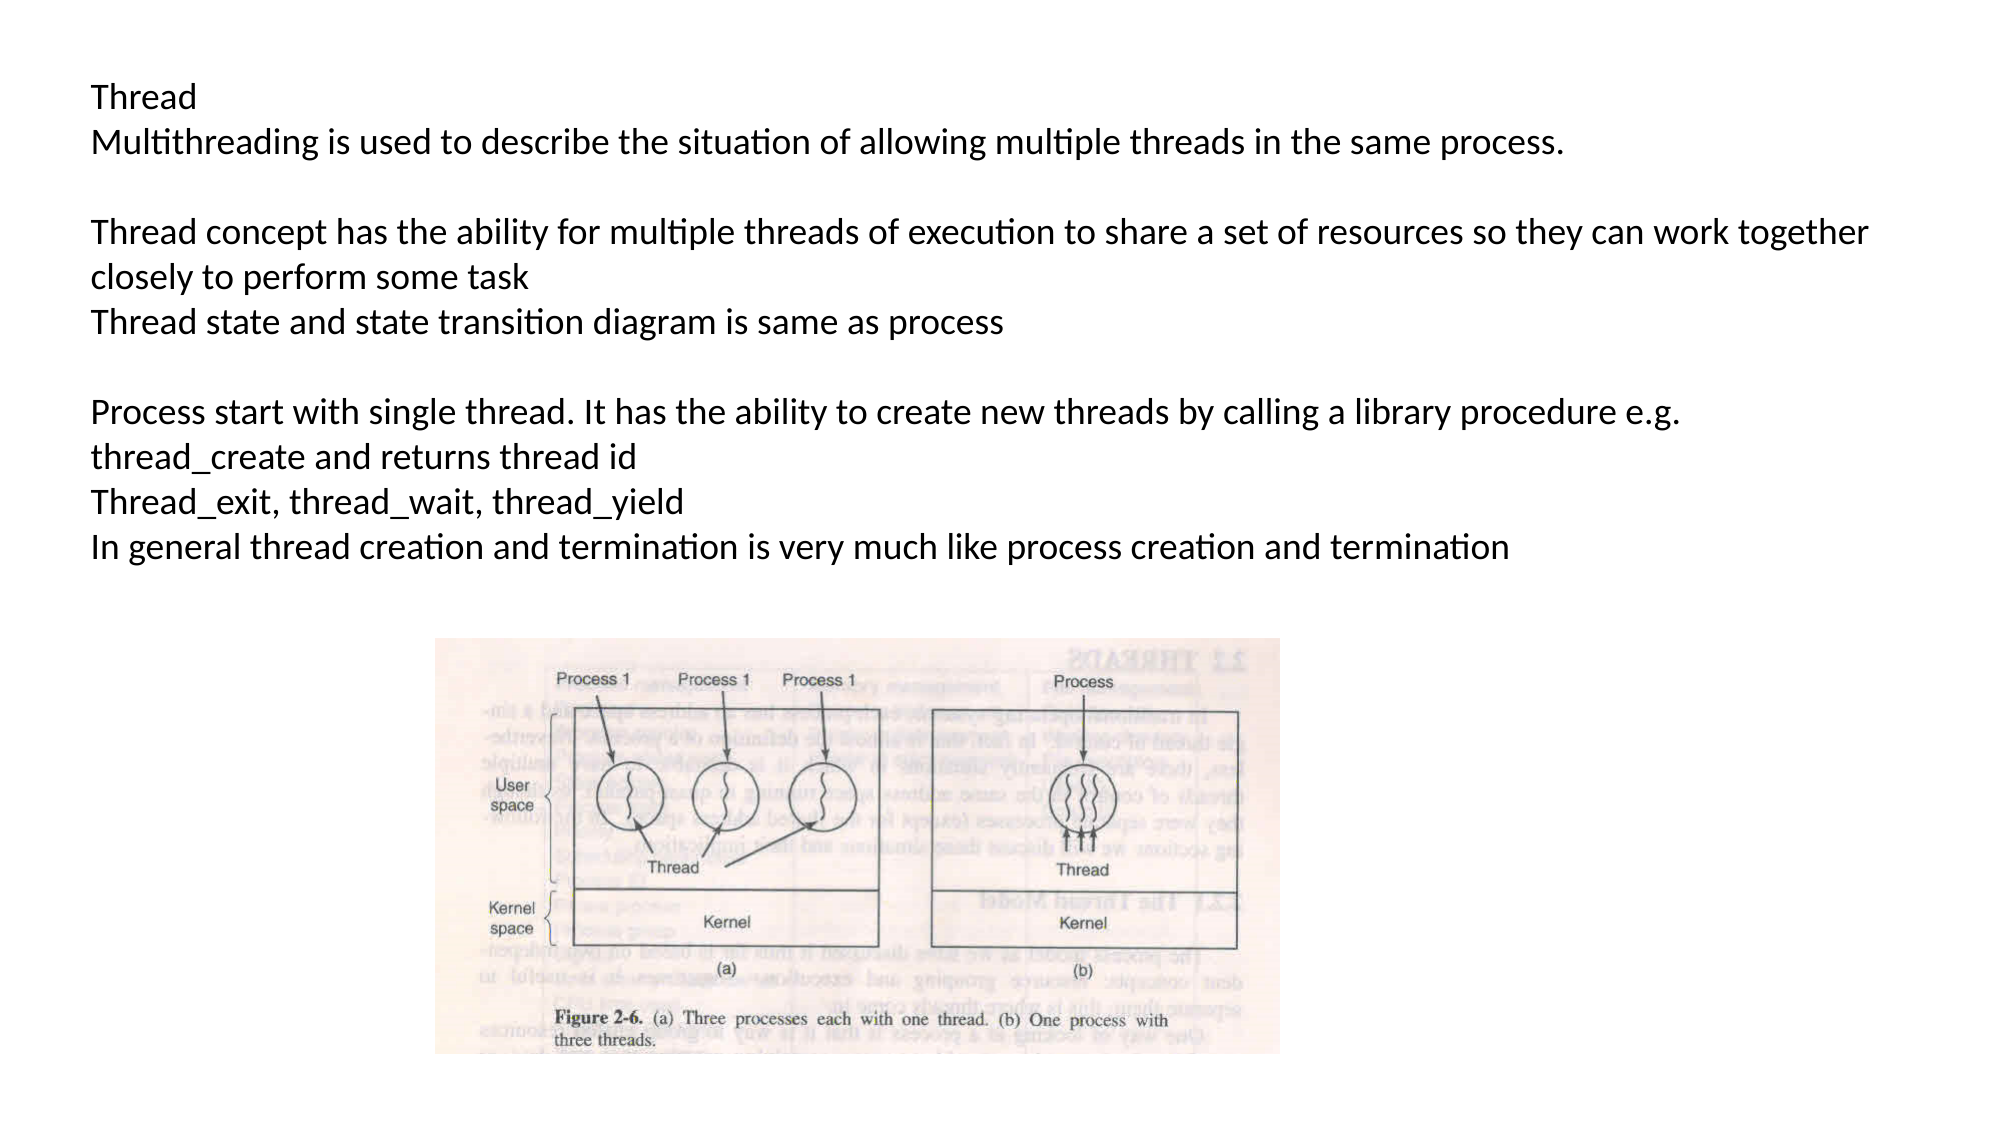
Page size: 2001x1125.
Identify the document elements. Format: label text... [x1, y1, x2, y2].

picture [435, 638, 1280, 1054]
text_box Thread Multithreading is used to describe the situation of allowing multiple threads in the same process. Thread concept has the ability for multiple threads of execution to share a set of resources so they can work together closely to perform some task Thread state and state transition diagram is same as process Process start with single thread. It has the ability to create new threads by calling a library procedure e.g. thread_create and returns thread id Thread_exit, thread_wait, thread_yield In general thread creation and termination is very much like process creation and termination [75, 64, 1912, 620]
